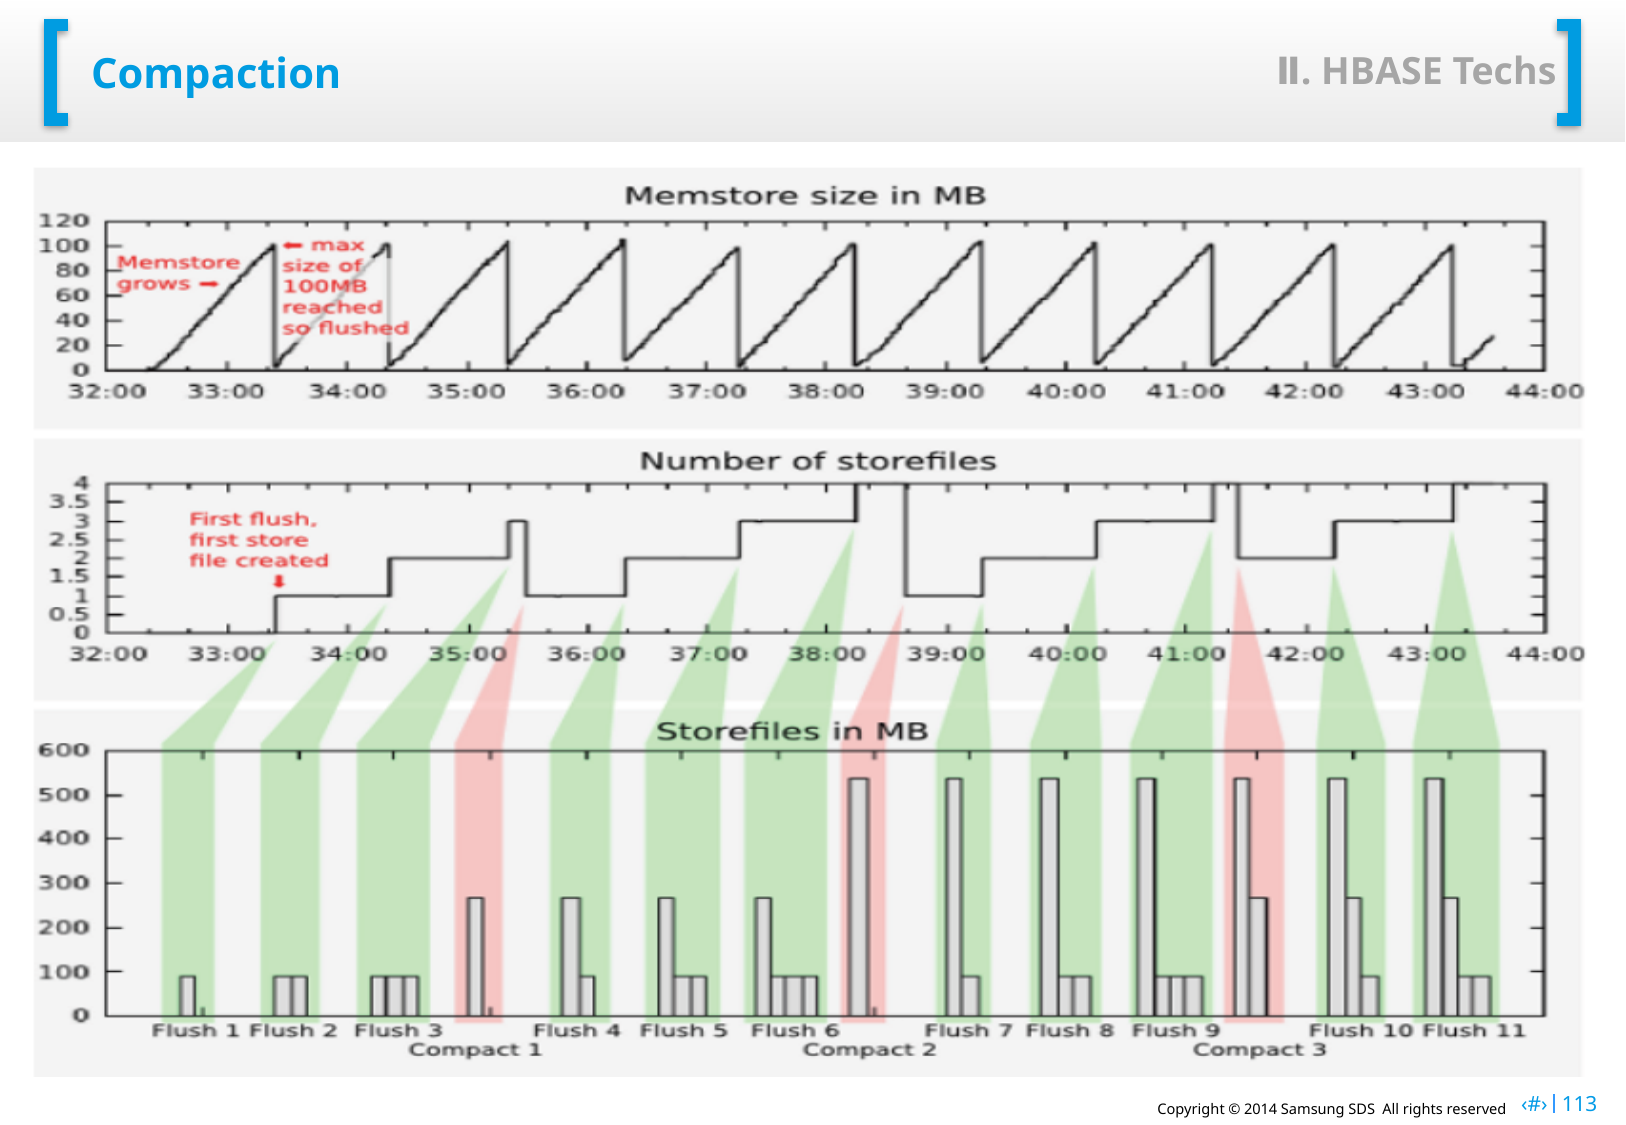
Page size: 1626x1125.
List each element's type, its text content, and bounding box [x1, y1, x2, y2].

title Compaction [90, 33, 1439, 111]
text_box Ⅱ. HBASE Techs [1184, 30, 1572, 108]
picture [20, 160, 1599, 1077]
